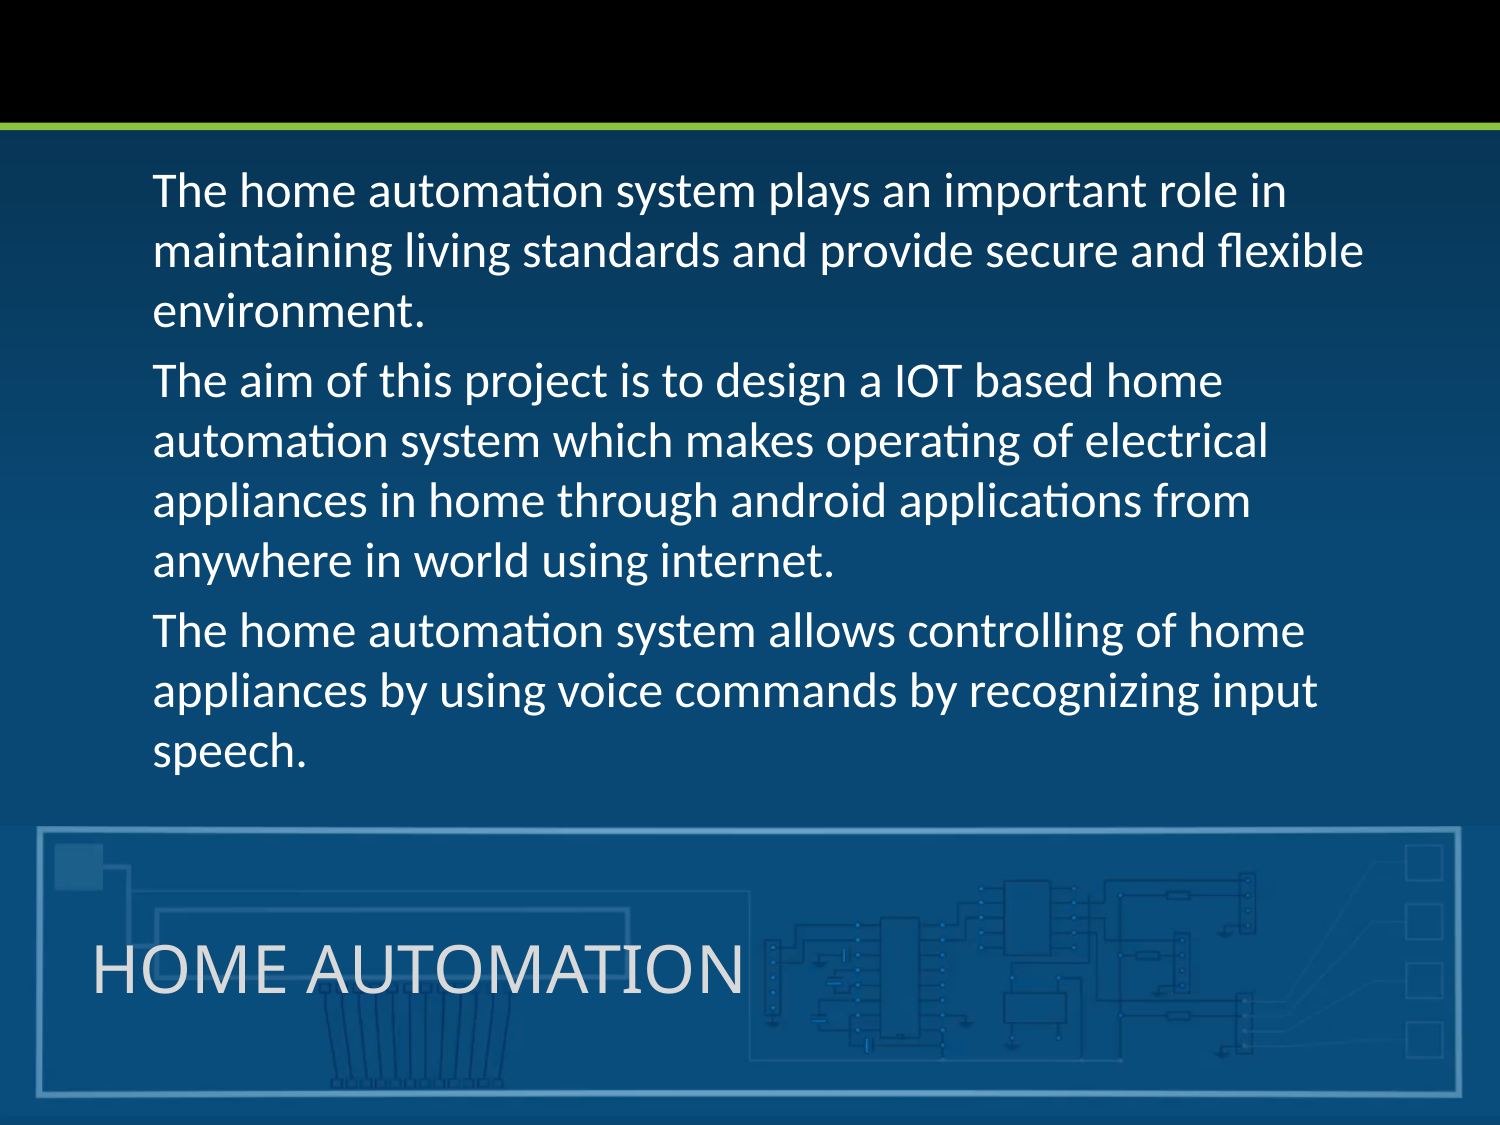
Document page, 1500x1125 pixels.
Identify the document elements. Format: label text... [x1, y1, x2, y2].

title HOME AUTOMATION [75, 902, 1213, 1032]
picture [0, 826, 1500, 1118]
list The home automation system plays an important role in maintaining living standards and provide secure and flexible environment. The aim of this project is to design a IOT based home automation system which makes operating of electrical appliances in home through android applications from anywhere in world using internet. The home automation system allows controlling of home appliances by using voice commands by recognizing input speech. [137, 149, 1388, 900]
